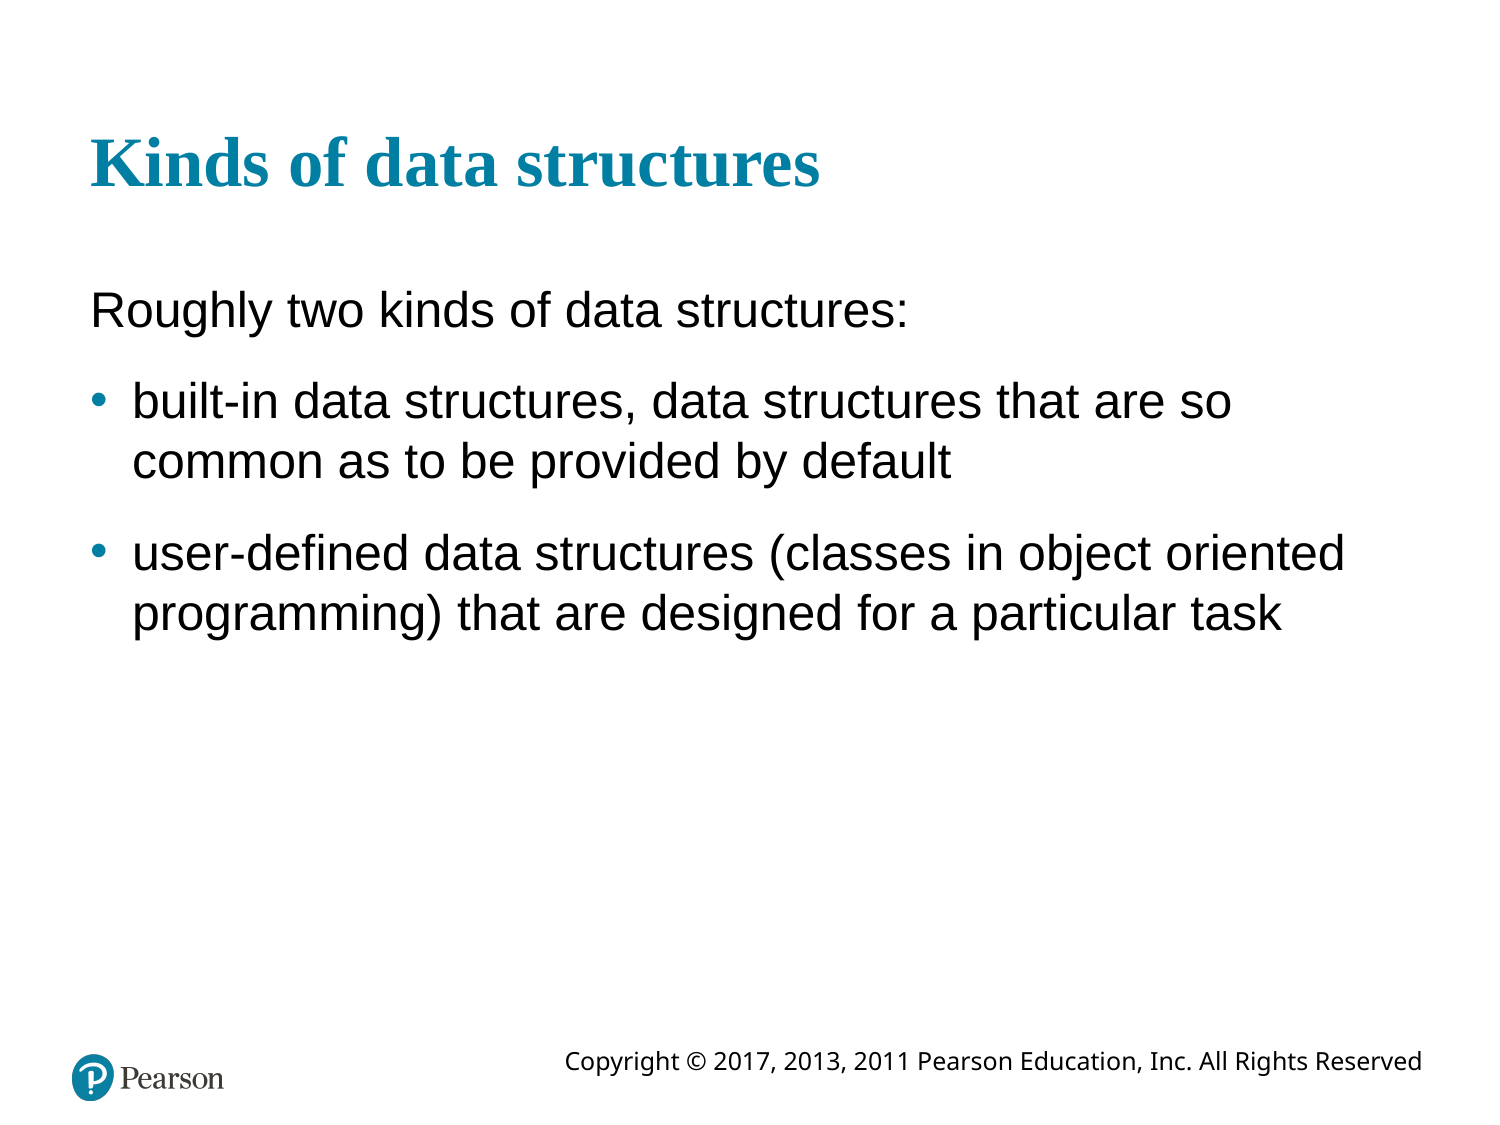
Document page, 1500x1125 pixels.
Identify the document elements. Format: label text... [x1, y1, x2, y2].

picture [80, 1063, 106, 1088]
picture [72, 1054, 88, 1070]
list Roughly two kinds of data structures: built-in data structures, data structures that are so common as to be provided by default user-defined data structures (classes in object oriented programming) that are designed for a particular task [75, 262, 1425, 1005]
title Kinds of data structures [75, 35, 1425, 216]
picture [98, 1054, 224, 1101]
picture [72, 1087, 83, 1101]
